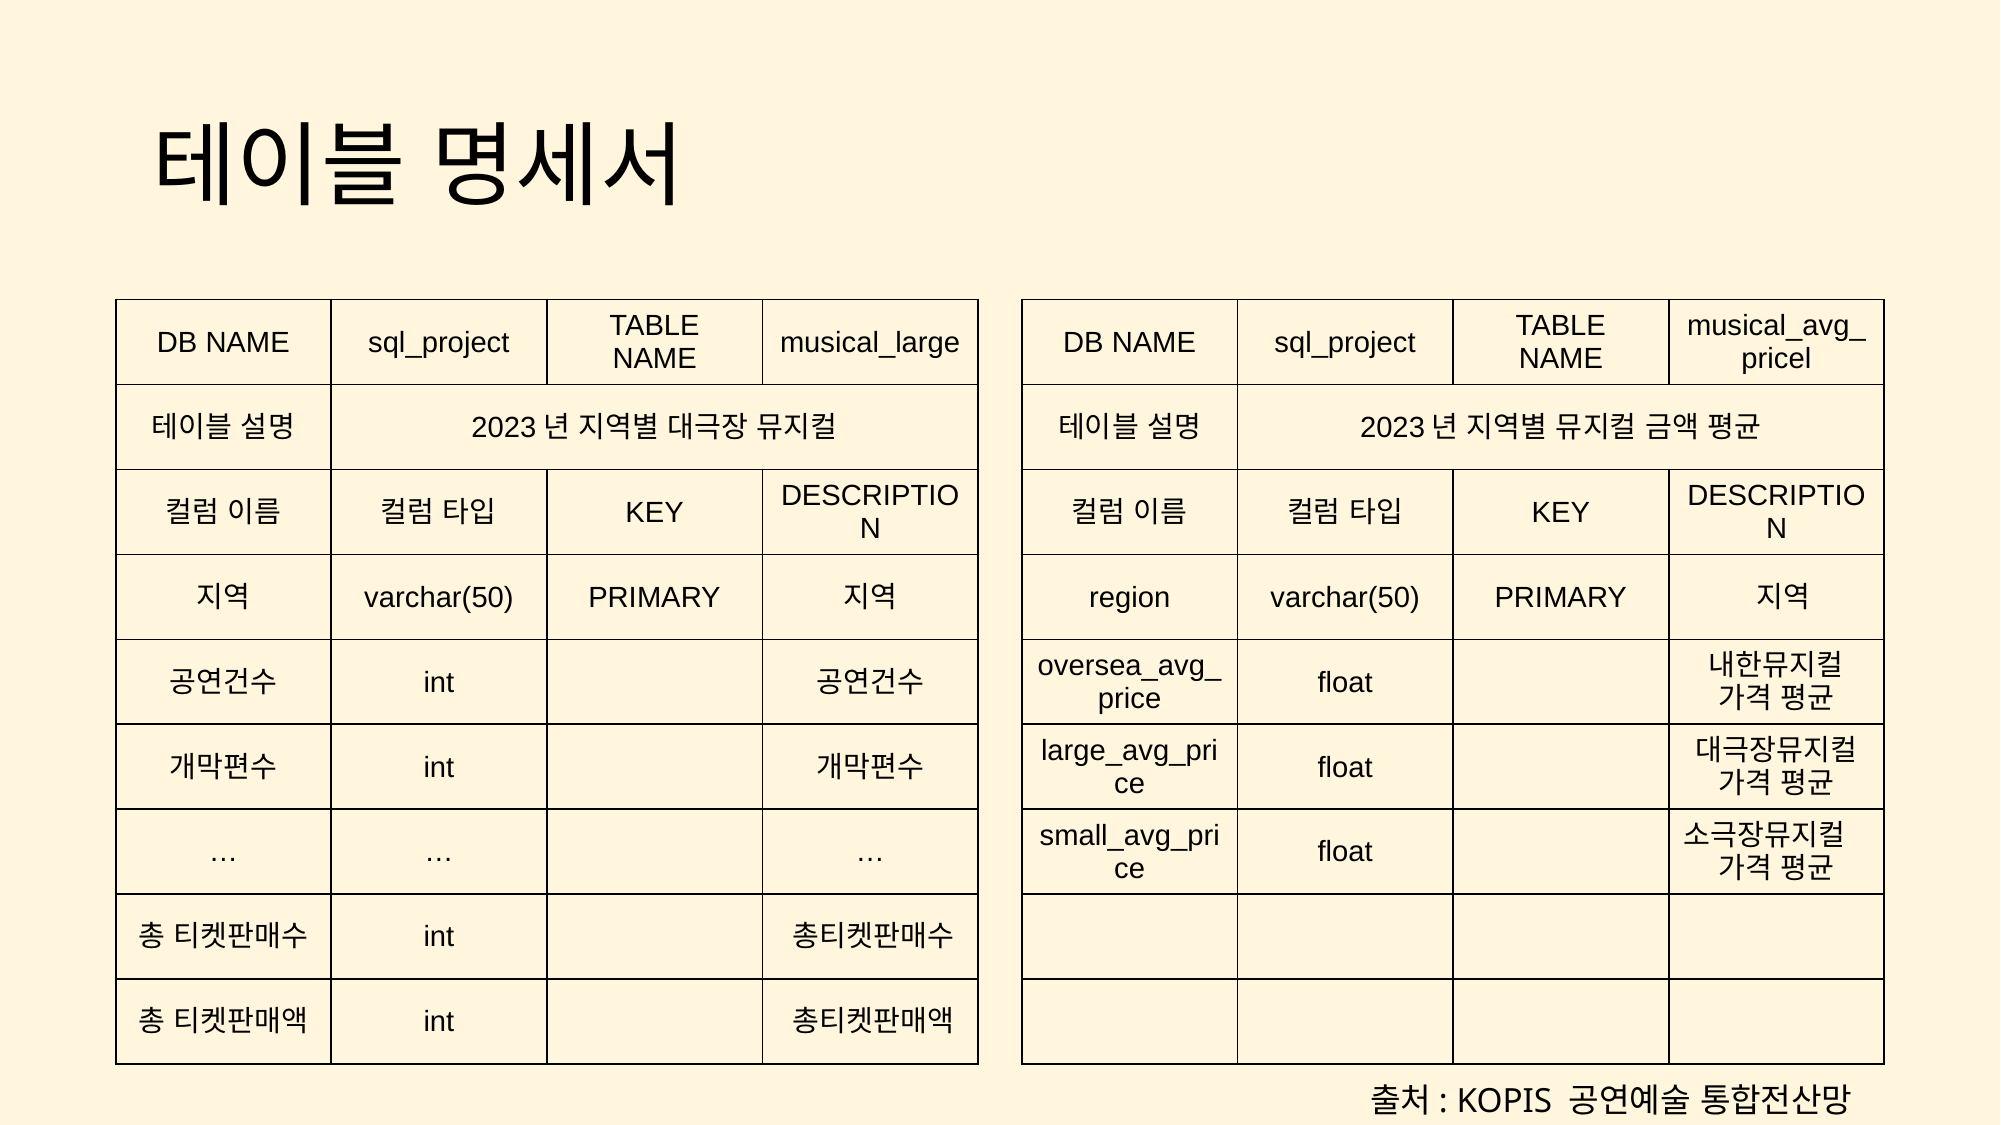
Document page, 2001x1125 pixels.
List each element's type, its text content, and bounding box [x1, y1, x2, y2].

table_cell oversea_avg_price [1023, 640, 1237, 723]
table_header sql_project [332, 300, 546, 384]
table_cell PRIMARY [548, 555, 762, 639]
table_cell 컬럼 타입 [332, 470, 546, 554]
table_cell 개막편수 [763, 725, 977, 808]
table_cell [1454, 810, 1668, 893]
table_cell region [1023, 555, 1237, 639]
table_cell [1454, 725, 1668, 808]
table_cell varchar(50) [332, 555, 546, 639]
table_cell [1454, 895, 1668, 978]
table_cell KEY [1454, 470, 1668, 554]
table_header TABLE NAME [1454, 300, 1668, 384]
table_cell small_avg_price [1023, 810, 1237, 893]
table_cell PRIMARY [1454, 555, 1668, 639]
table_cell … [117, 810, 330, 893]
table_cell DESCRIPTION [1670, 470, 1883, 554]
table_cell 컬럼 타입 [1238, 470, 1452, 554]
table_cell 지역 [1670, 555, 1883, 639]
table_cell [548, 810, 762, 893]
table_cell DESCRIPTION [763, 470, 977, 554]
table_cell 테이블 설명 [1023, 385, 1237, 469]
table_cell 대극장뮤지컬 가격 평균 [1670, 725, 1883, 808]
table_header sql_project [1238, 300, 1452, 384]
table_cell 공연건수 [763, 640, 977, 723]
table_cell … [763, 810, 977, 893]
table_cell [548, 640, 762, 723]
table_cell float [1238, 725, 1452, 808]
table_cell [1238, 895, 1452, 978]
table_cell [548, 895, 762, 978]
table_cell 소극장뮤지컬 가격 평균 [1670, 810, 1883, 893]
table_cell [1670, 980, 1883, 1063]
table_cell [548, 980, 762, 1063]
table_cell 총티켓판매액 [763, 980, 977, 1063]
table_cell float [1238, 640, 1452, 723]
table_cell [1454, 980, 1668, 1063]
table_cell int [332, 980, 546, 1063]
table_cell 2023년 지역별 대극장 뮤지컬 [332, 385, 977, 469]
table_cell int [332, 895, 546, 978]
table_cell … [332, 810, 546, 893]
table_cell 총 티켓판매액 [117, 980, 330, 1063]
table_cell 내한뮤지컬 가격 평균 [1670, 640, 1883, 723]
table_cell KEY [548, 470, 762, 554]
table_cell 총 티켓판매수 [117, 895, 330, 978]
table_header DB NAME [117, 300, 330, 384]
table_cell 공연건수 [117, 640, 330, 723]
table_header DB NAME [1023, 300, 1237, 384]
table_cell int [332, 725, 546, 808]
table_cell [1670, 895, 1883, 978]
table_cell 총티켓판매수 [763, 895, 977, 978]
table_cell [1023, 980, 1237, 1063]
table_cell [548, 725, 762, 808]
table_cell [1023, 895, 1237, 978]
table_cell 컬럼 이름 [117, 470, 330, 554]
table_cell float [1238, 810, 1452, 893]
table_header musical_avg_pricel [1670, 300, 1883, 384]
table_cell 2023년 지역별 뮤지컬 금액 평균 [1238, 385, 1883, 469]
table_cell int [332, 640, 546, 723]
table_header musical_large [763, 300, 977, 384]
table_cell [1454, 640, 1668, 723]
table_cell 지역 [117, 555, 330, 639]
table_cell [1238, 980, 1452, 1063]
table_header TABLE NAME [548, 300, 762, 384]
table_cell 컬럼 이름 [1023, 470, 1237, 554]
table_cell large_avg_price [1023, 725, 1237, 808]
table_cell 테이블 설명 [117, 385, 330, 469]
text_box 출처: KOPIS 공연예술 통합전산망 [1354, 1064, 2000, 1123]
title 테이블 명세서 [137, 59, 1863, 278]
table_cell 개막편수 [117, 725, 330, 808]
table_cell 지역 [763, 555, 977, 639]
table_cell varchar(50) [1238, 555, 1452, 639]
